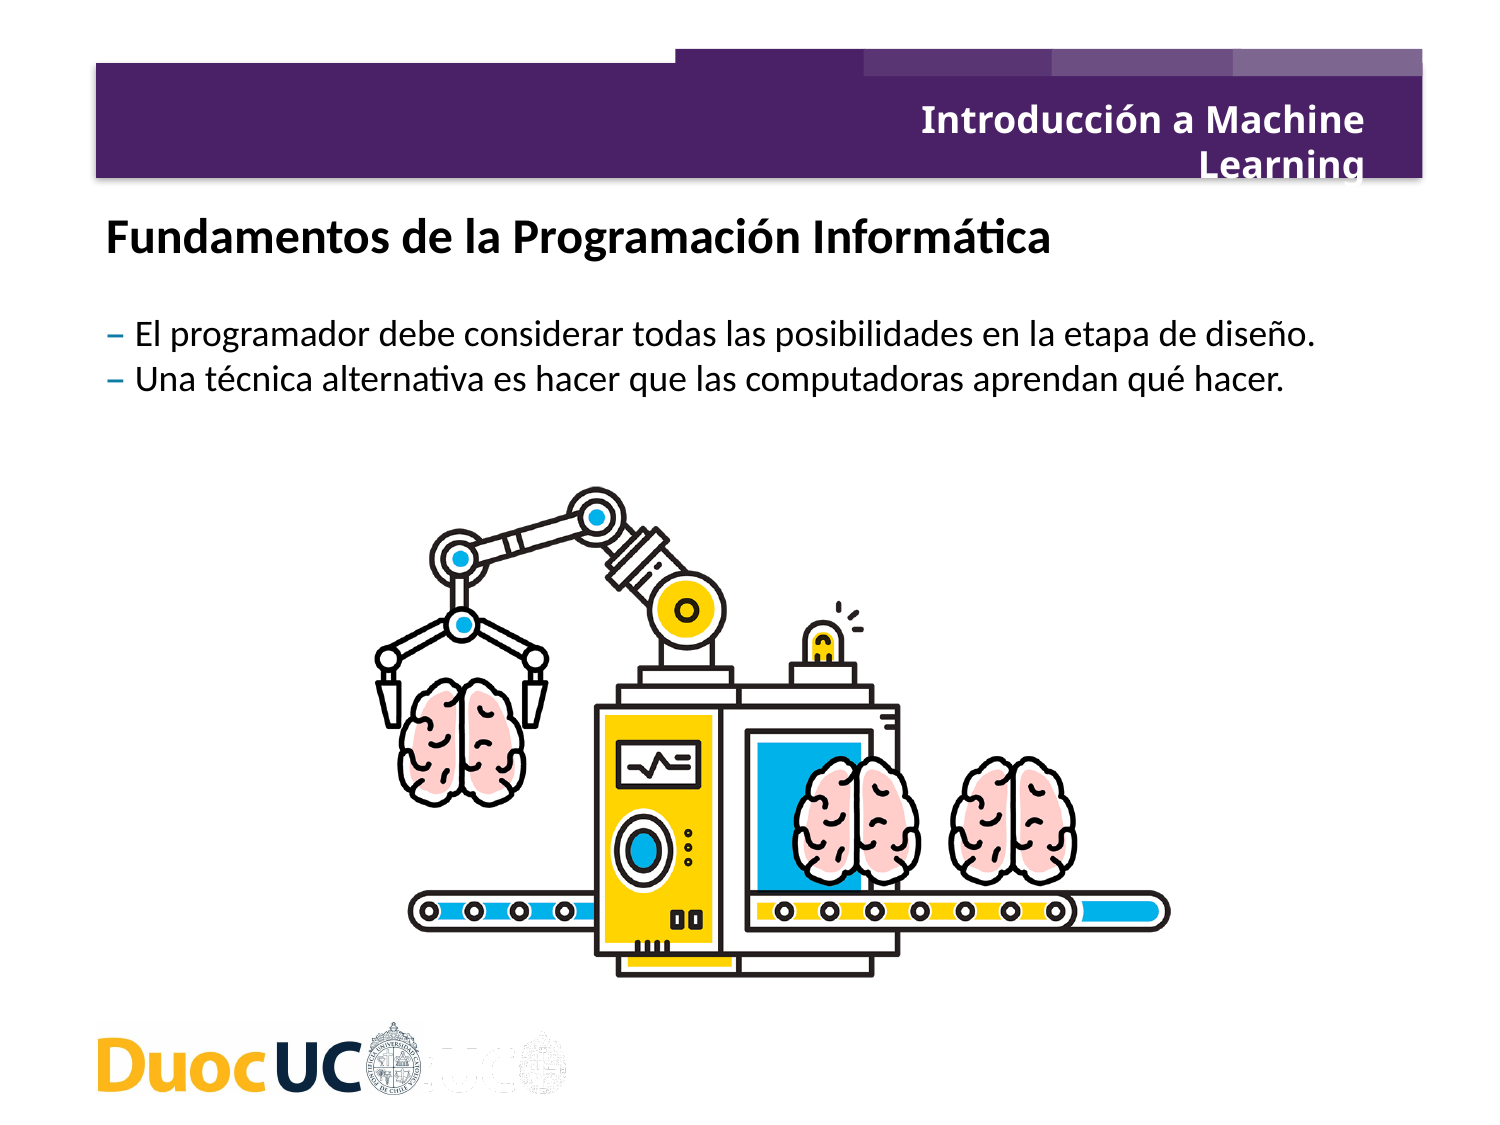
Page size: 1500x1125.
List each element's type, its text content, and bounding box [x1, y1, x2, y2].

text_box Introducción a Machine Learning [772, 88, 1381, 194]
picture [96, 1021, 566, 1095]
text_box Fundamentos de la Programación Informática – El programador debe considerar todas las posibilidades en la etapa de diseño. – Una técnica alternativa es hacer que las computadoras aprendan qué hacer. [91, 196, 1425, 452]
picture [348, 477, 1197, 987]
